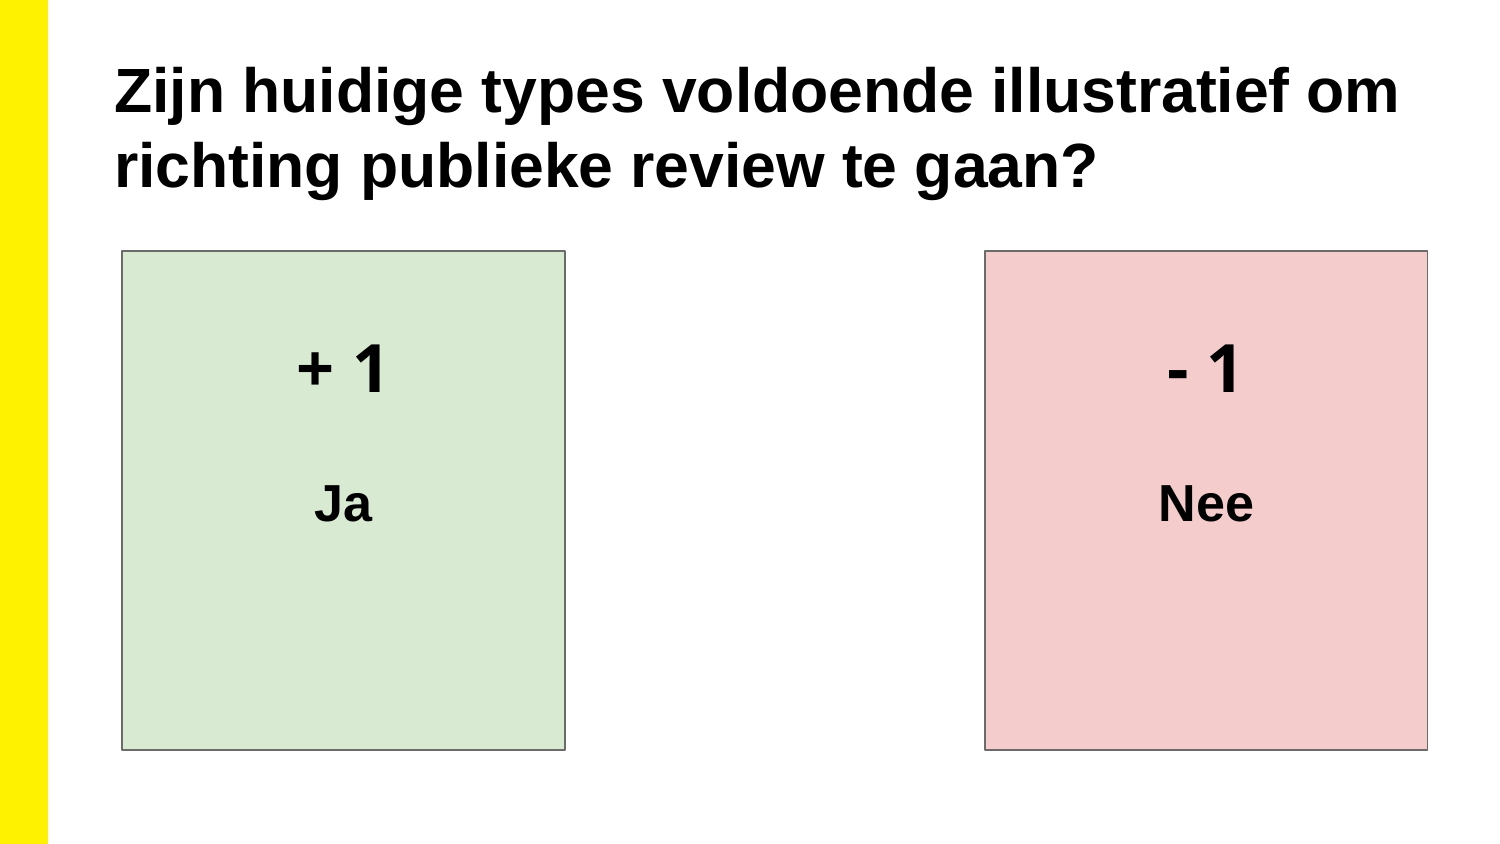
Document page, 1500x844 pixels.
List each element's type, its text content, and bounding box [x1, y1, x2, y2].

text_box - 1 [984, 311, 1428, 422]
text_box Ja [122, 422, 565, 751]
text_box + 1 [122, 311, 565, 422]
text_box Ja [122, 250, 565, 311]
text_box Zijn huidige types voldoende illustratief om richting publieke review te gaan? [103, 44, 1449, 135]
text_box Nee [984, 422, 1428, 751]
text_box Nee [984, 250, 1428, 311]
